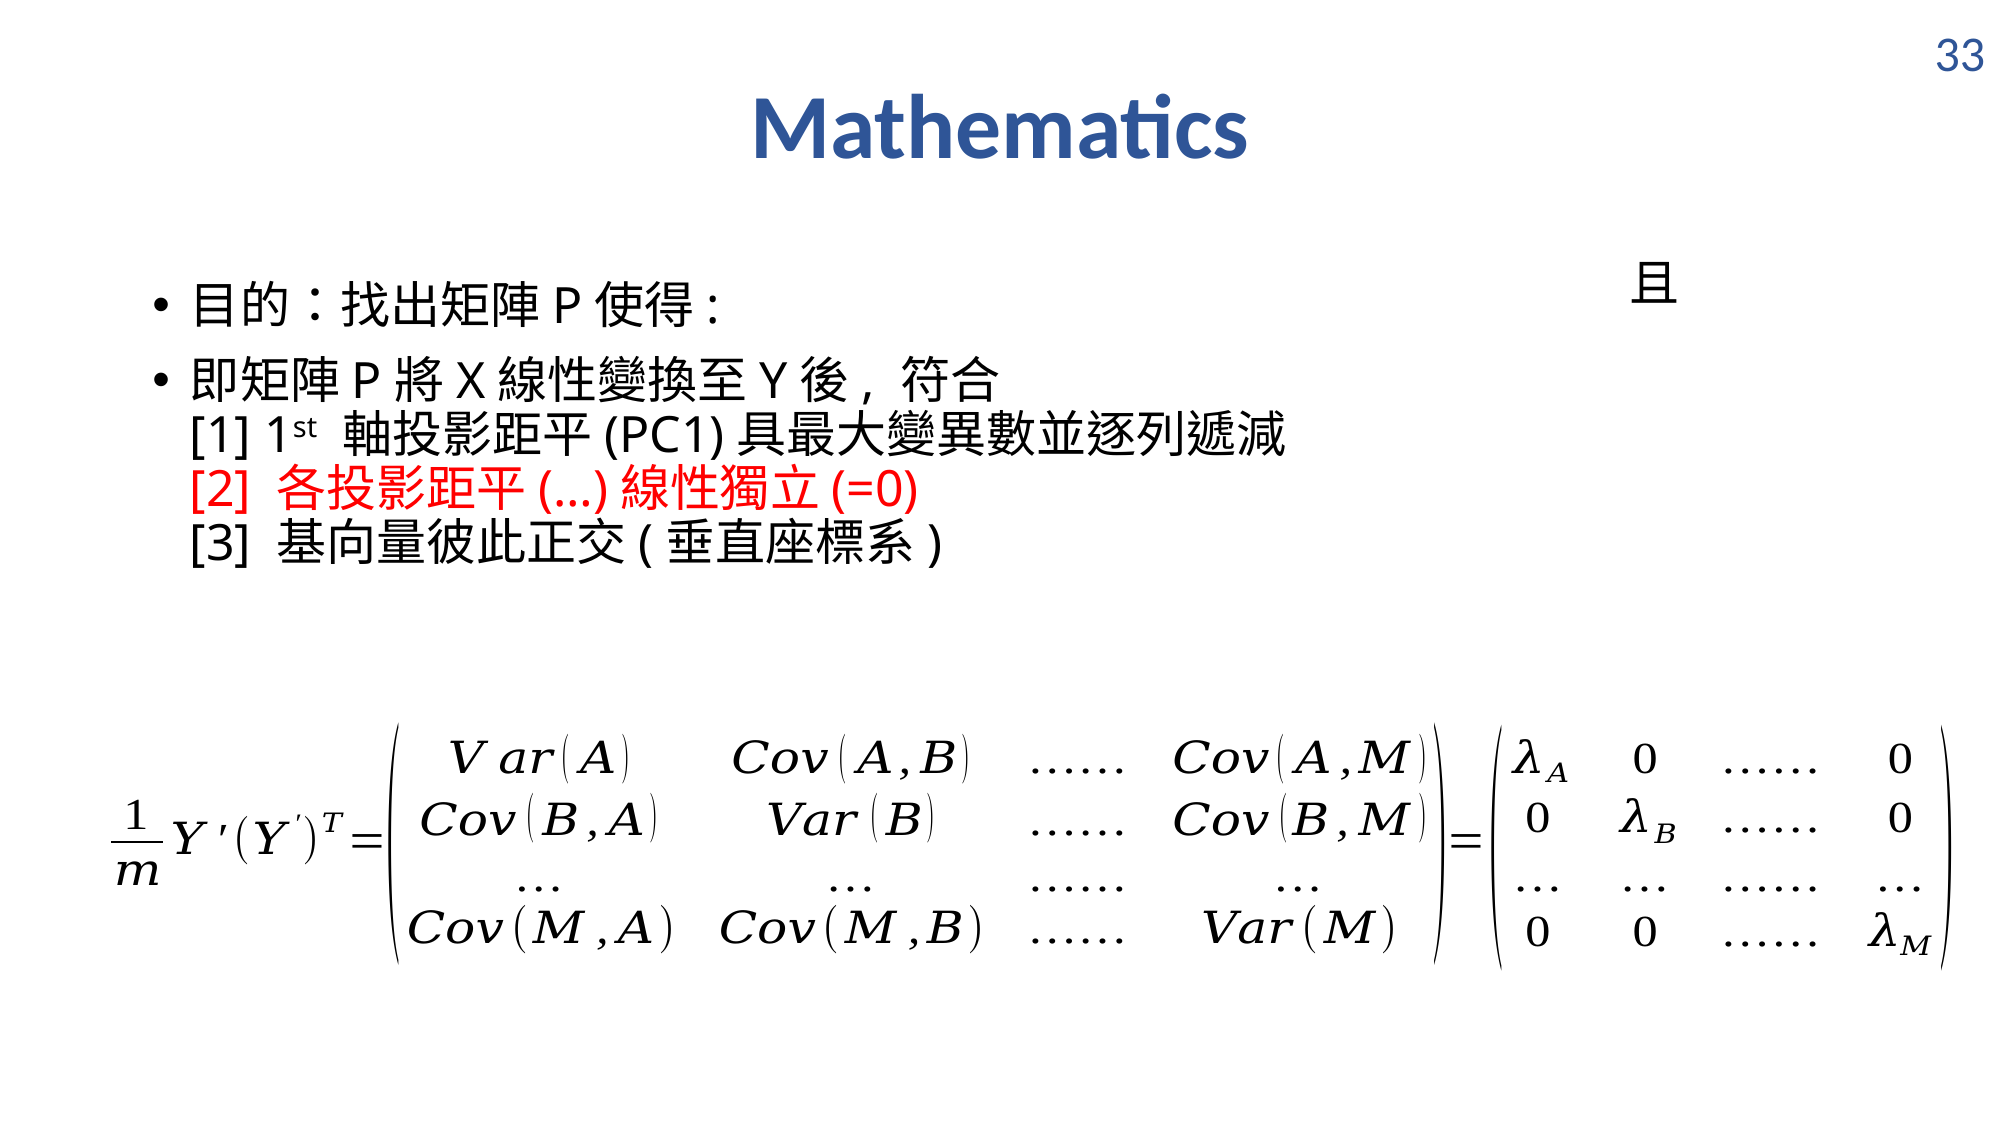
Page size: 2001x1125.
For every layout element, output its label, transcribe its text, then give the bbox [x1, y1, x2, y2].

text_box Mathematics [274, 58, 1726, 199]
slide_number 33 [1906, 0, 2000, 104]
